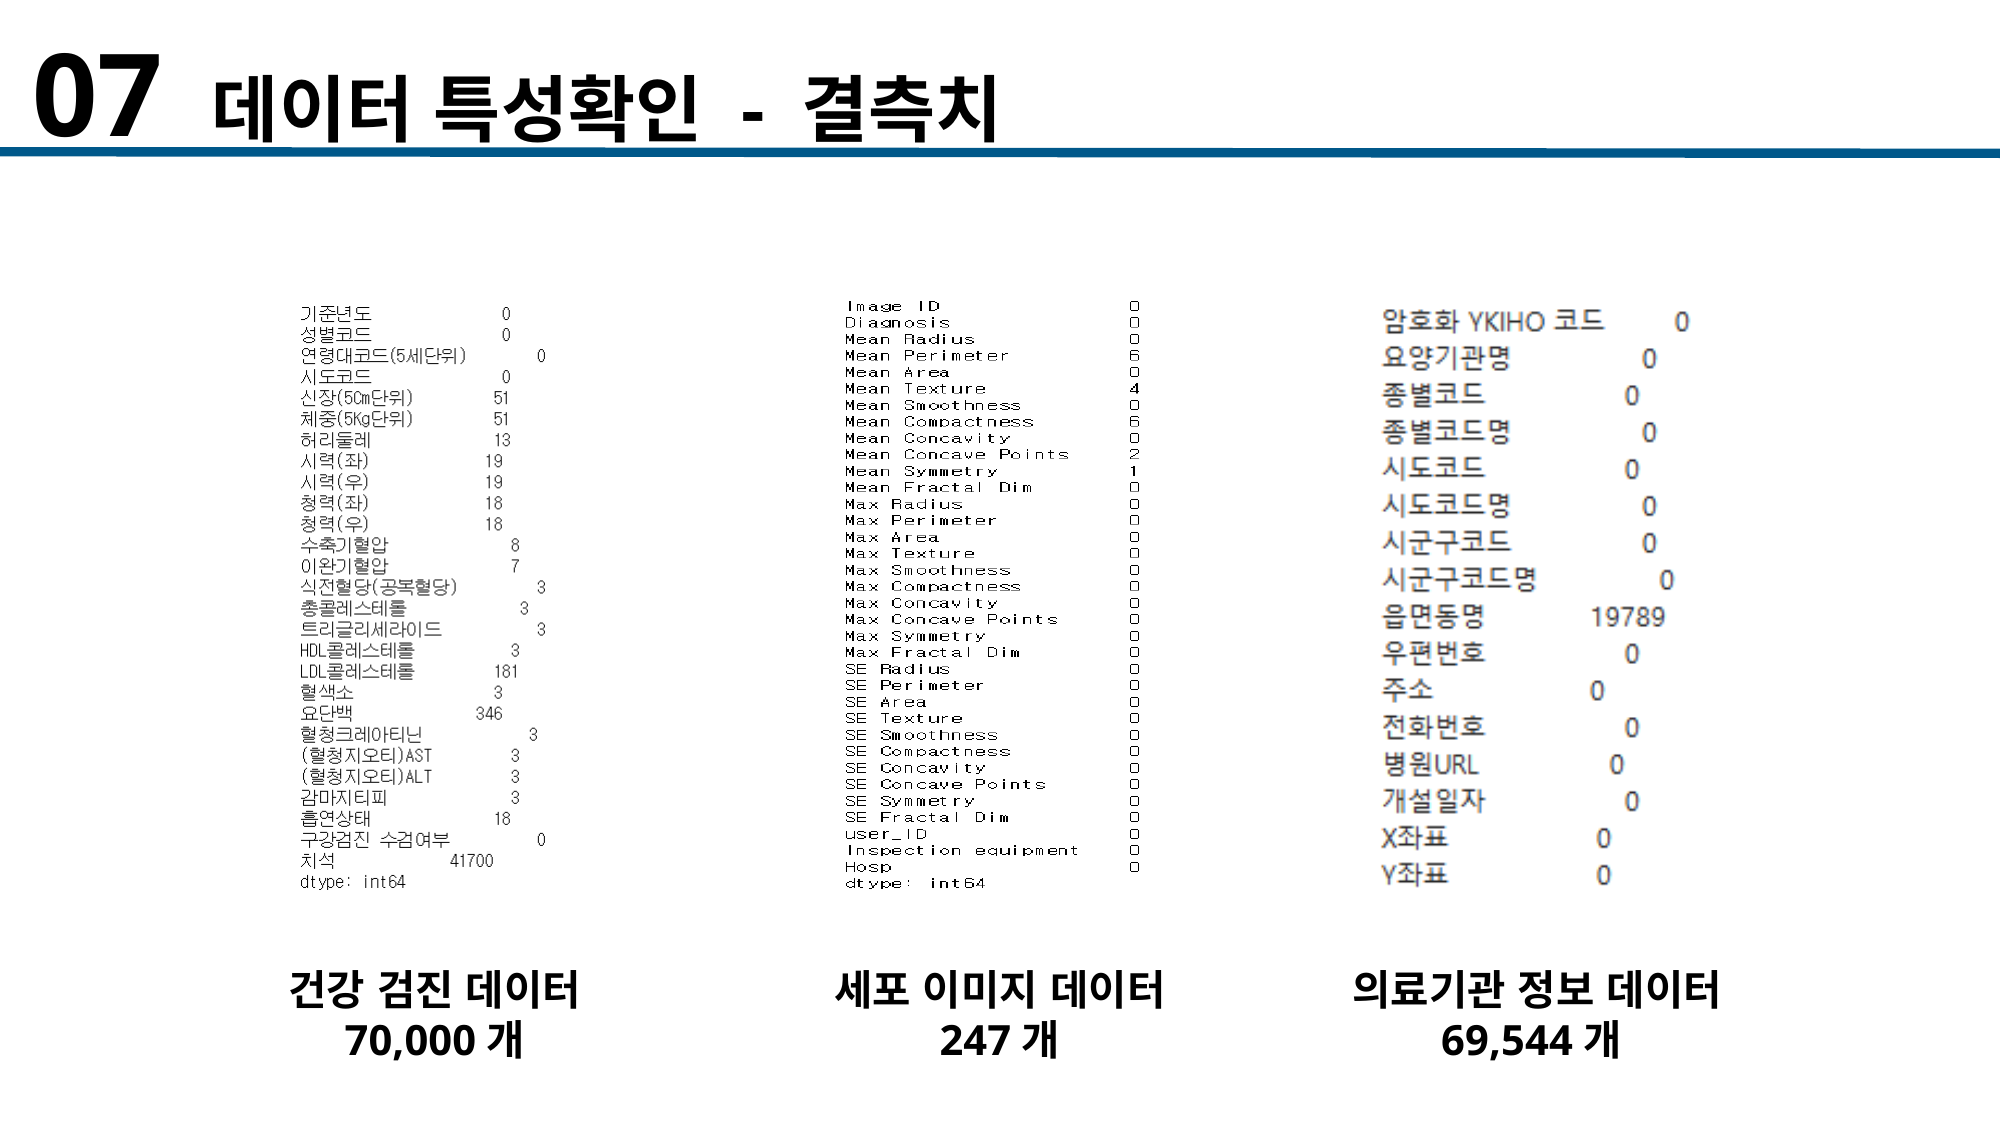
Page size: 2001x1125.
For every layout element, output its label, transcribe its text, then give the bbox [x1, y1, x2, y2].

text_box 07 데이터 특성확인 - 결측치 [11, 29, 1914, 151]
text_box 건강 검진 데이터 70,000개 [257, 956, 613, 1072]
picture [831, 295, 1169, 896]
picture [1369, 295, 1706, 907]
text_box 의료기관 정보 데이터 69,544개 [1318, 956, 1756, 1071]
picture [294, 300, 576, 902]
text_box 세포 이미지 데이터 247개 [796, 956, 1204, 1072]
